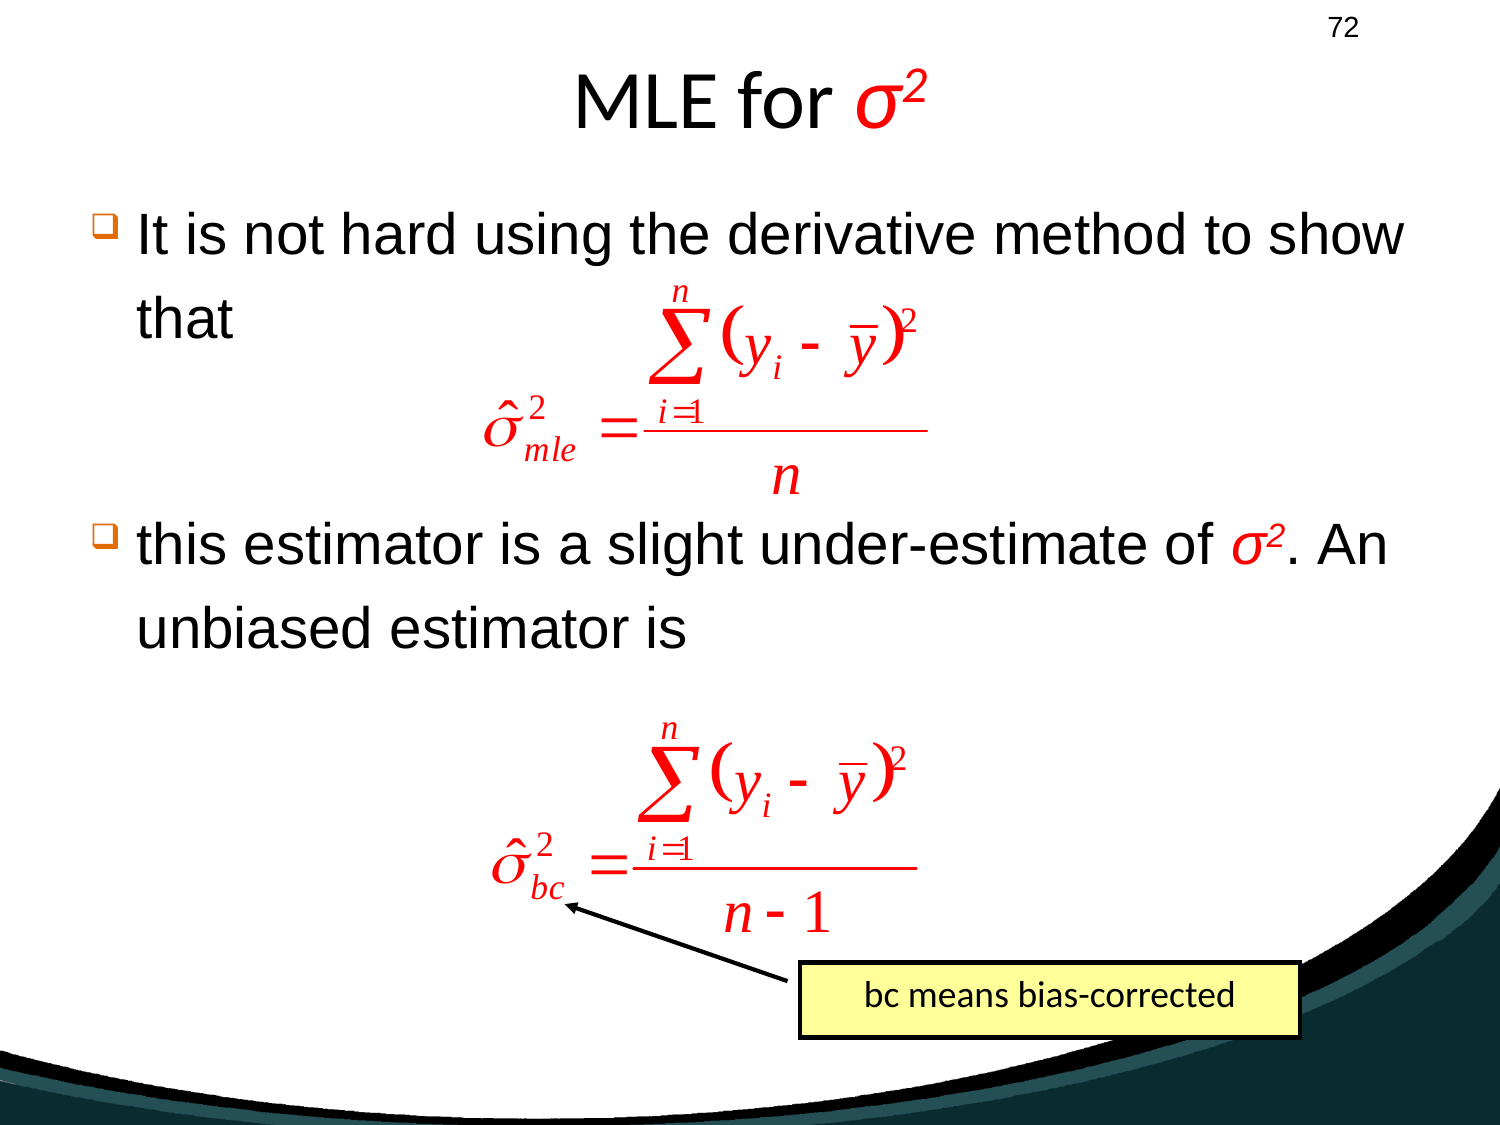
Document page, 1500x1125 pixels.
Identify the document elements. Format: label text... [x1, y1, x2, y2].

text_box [482, 699, 928, 943]
title MLE for σ2 [76, 24, 1424, 162]
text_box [474, 262, 935, 506]
text_box It is not hard using the derivative method to show that this estimator is a slight under-estimate of σ2. An unbiased estimator is [0, 174, 1475, 775]
picture [0, 0, 1500, 1125]
text_box bc means bias-corrected [800, 962, 1301, 1038]
